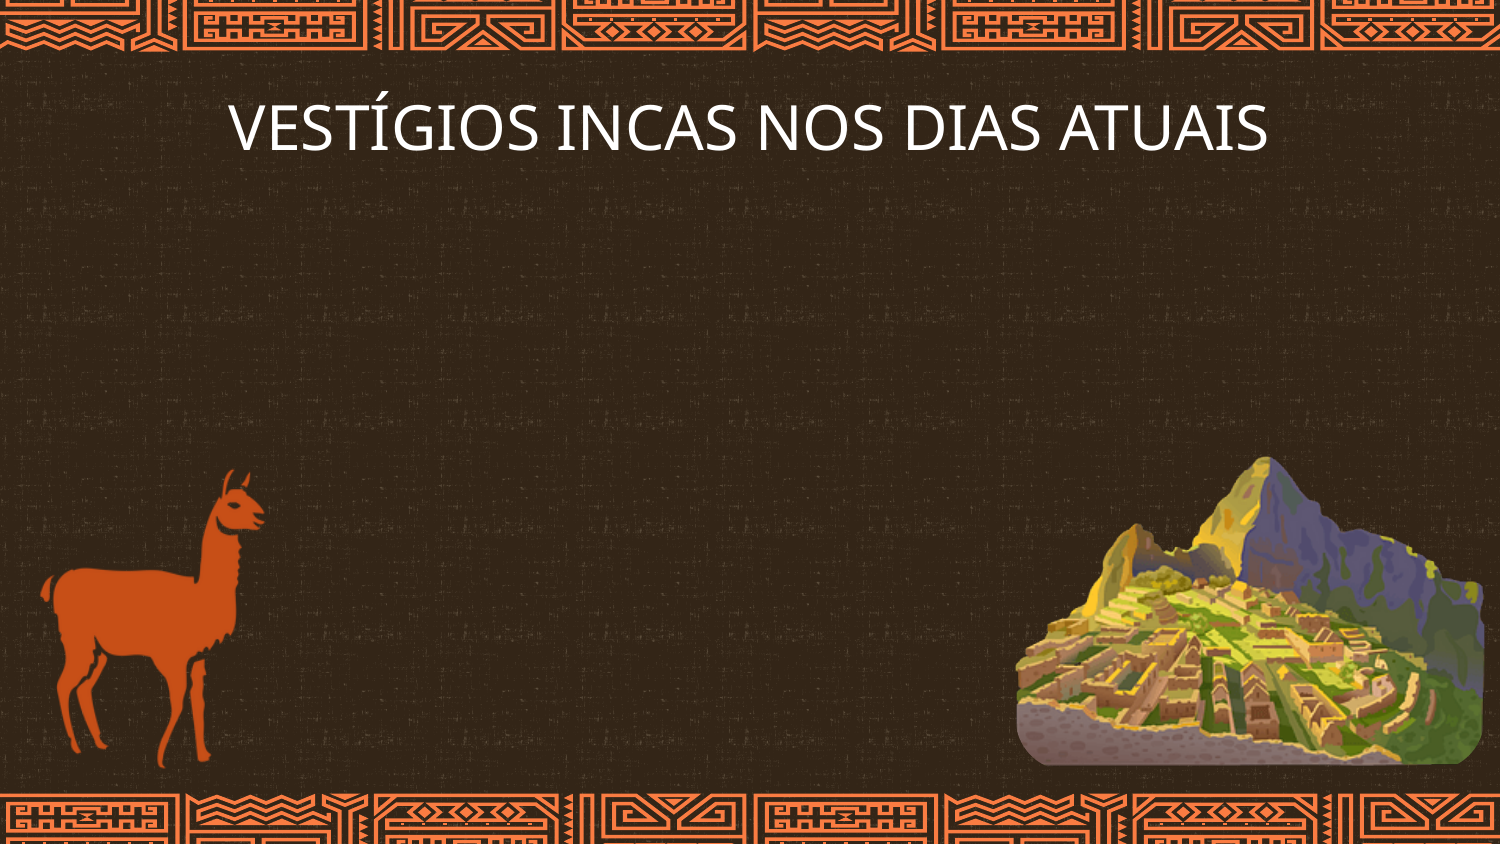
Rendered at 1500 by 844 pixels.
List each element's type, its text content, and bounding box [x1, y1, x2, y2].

picture [0, 456, 305, 784]
title VESTÍGIOS INCAS NOS DIAS ATUAIS [118, 72, 1382, 167]
picture [1015, 456, 1485, 771]
